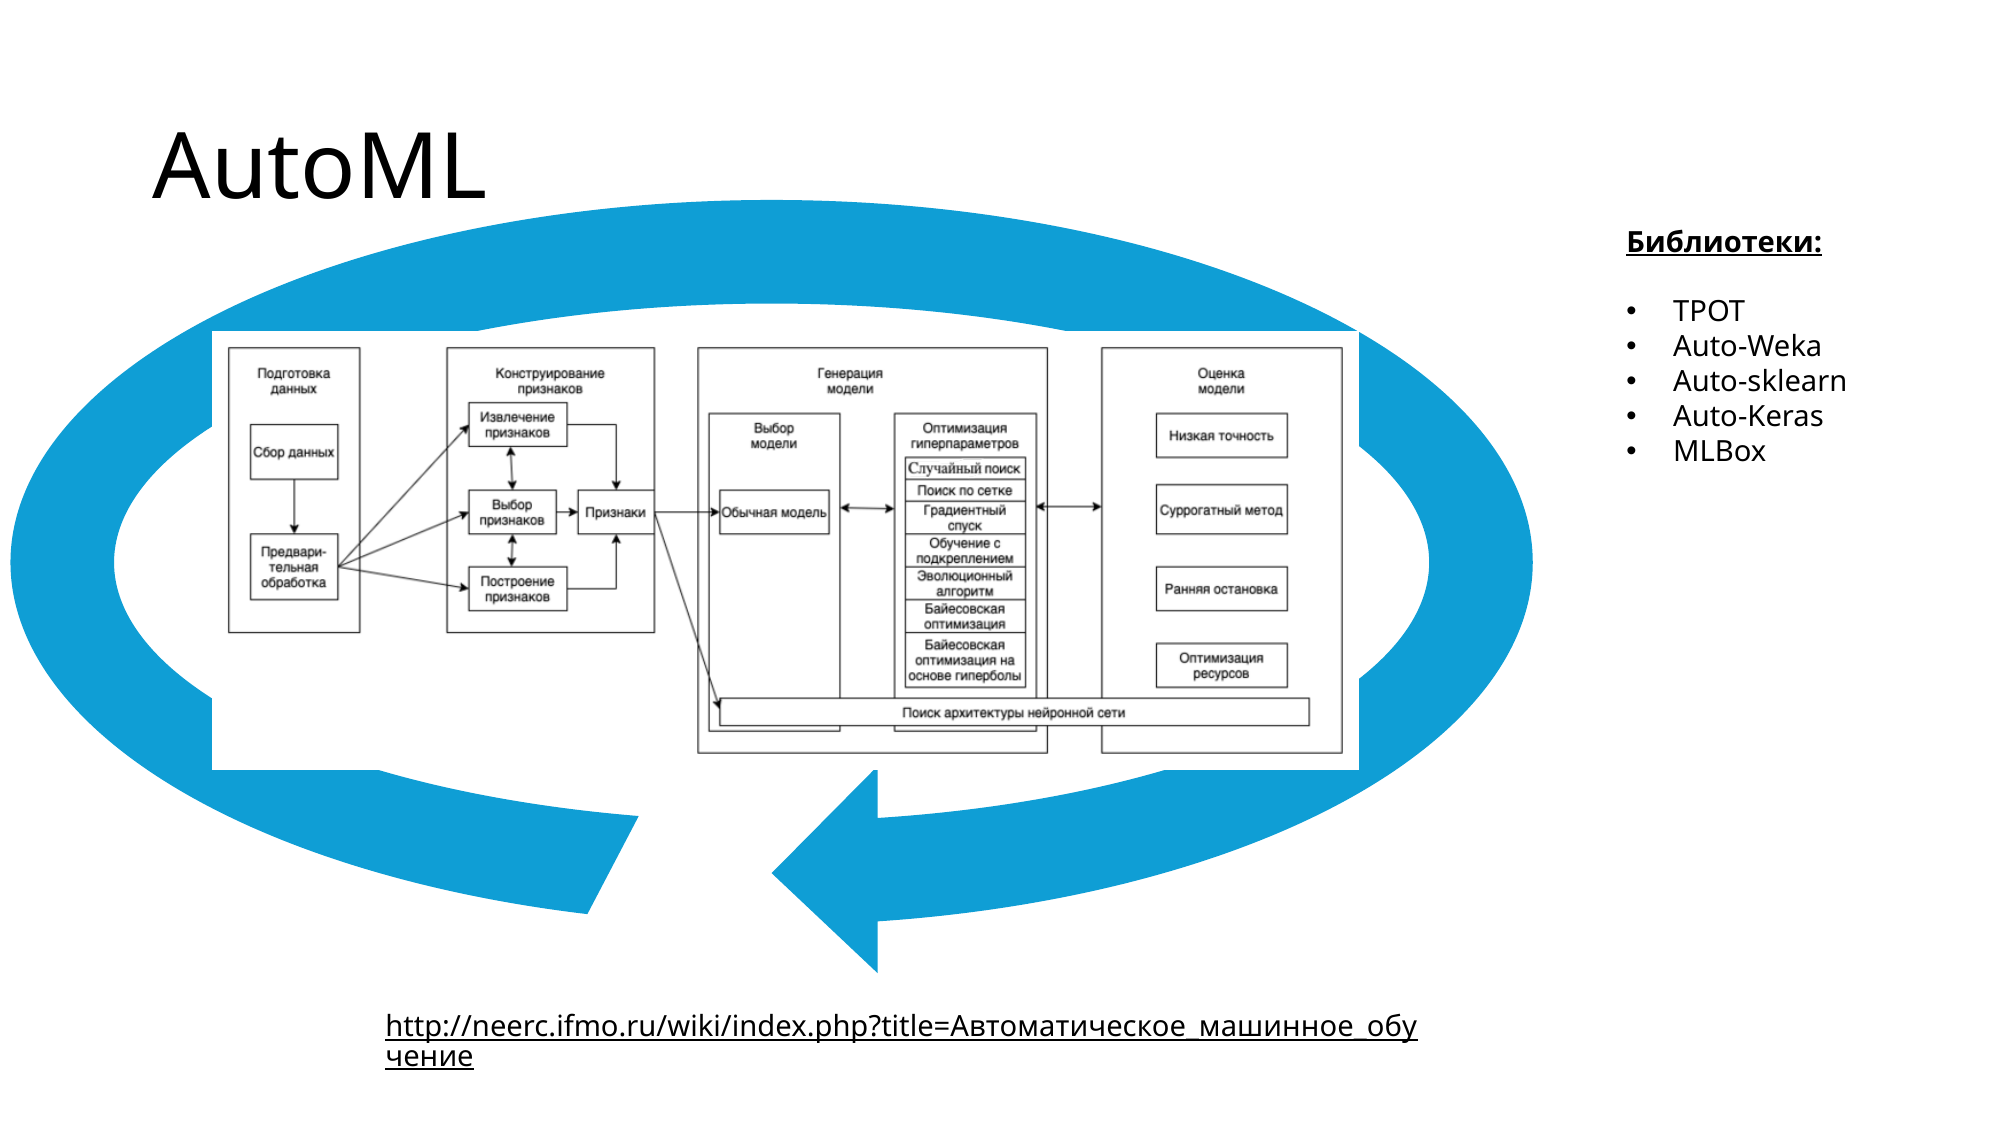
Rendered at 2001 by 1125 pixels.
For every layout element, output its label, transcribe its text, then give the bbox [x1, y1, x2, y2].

text_box Библиотеки: TPOT Auto-Weka Auto-sklearn Auto-Keras MLBox [1611, 215, 1976, 510]
title AutoML [137, 59, 1863, 278]
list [211, 330, 1360, 770]
text_box [8, 278, 1359, 916]
text_box http://neerc.ifmo.ru/wiki/index.php?title=Автоматическое_машинное_обучение [370, 1000, 1445, 1090]
text_box [769, 330, 1535, 977]
